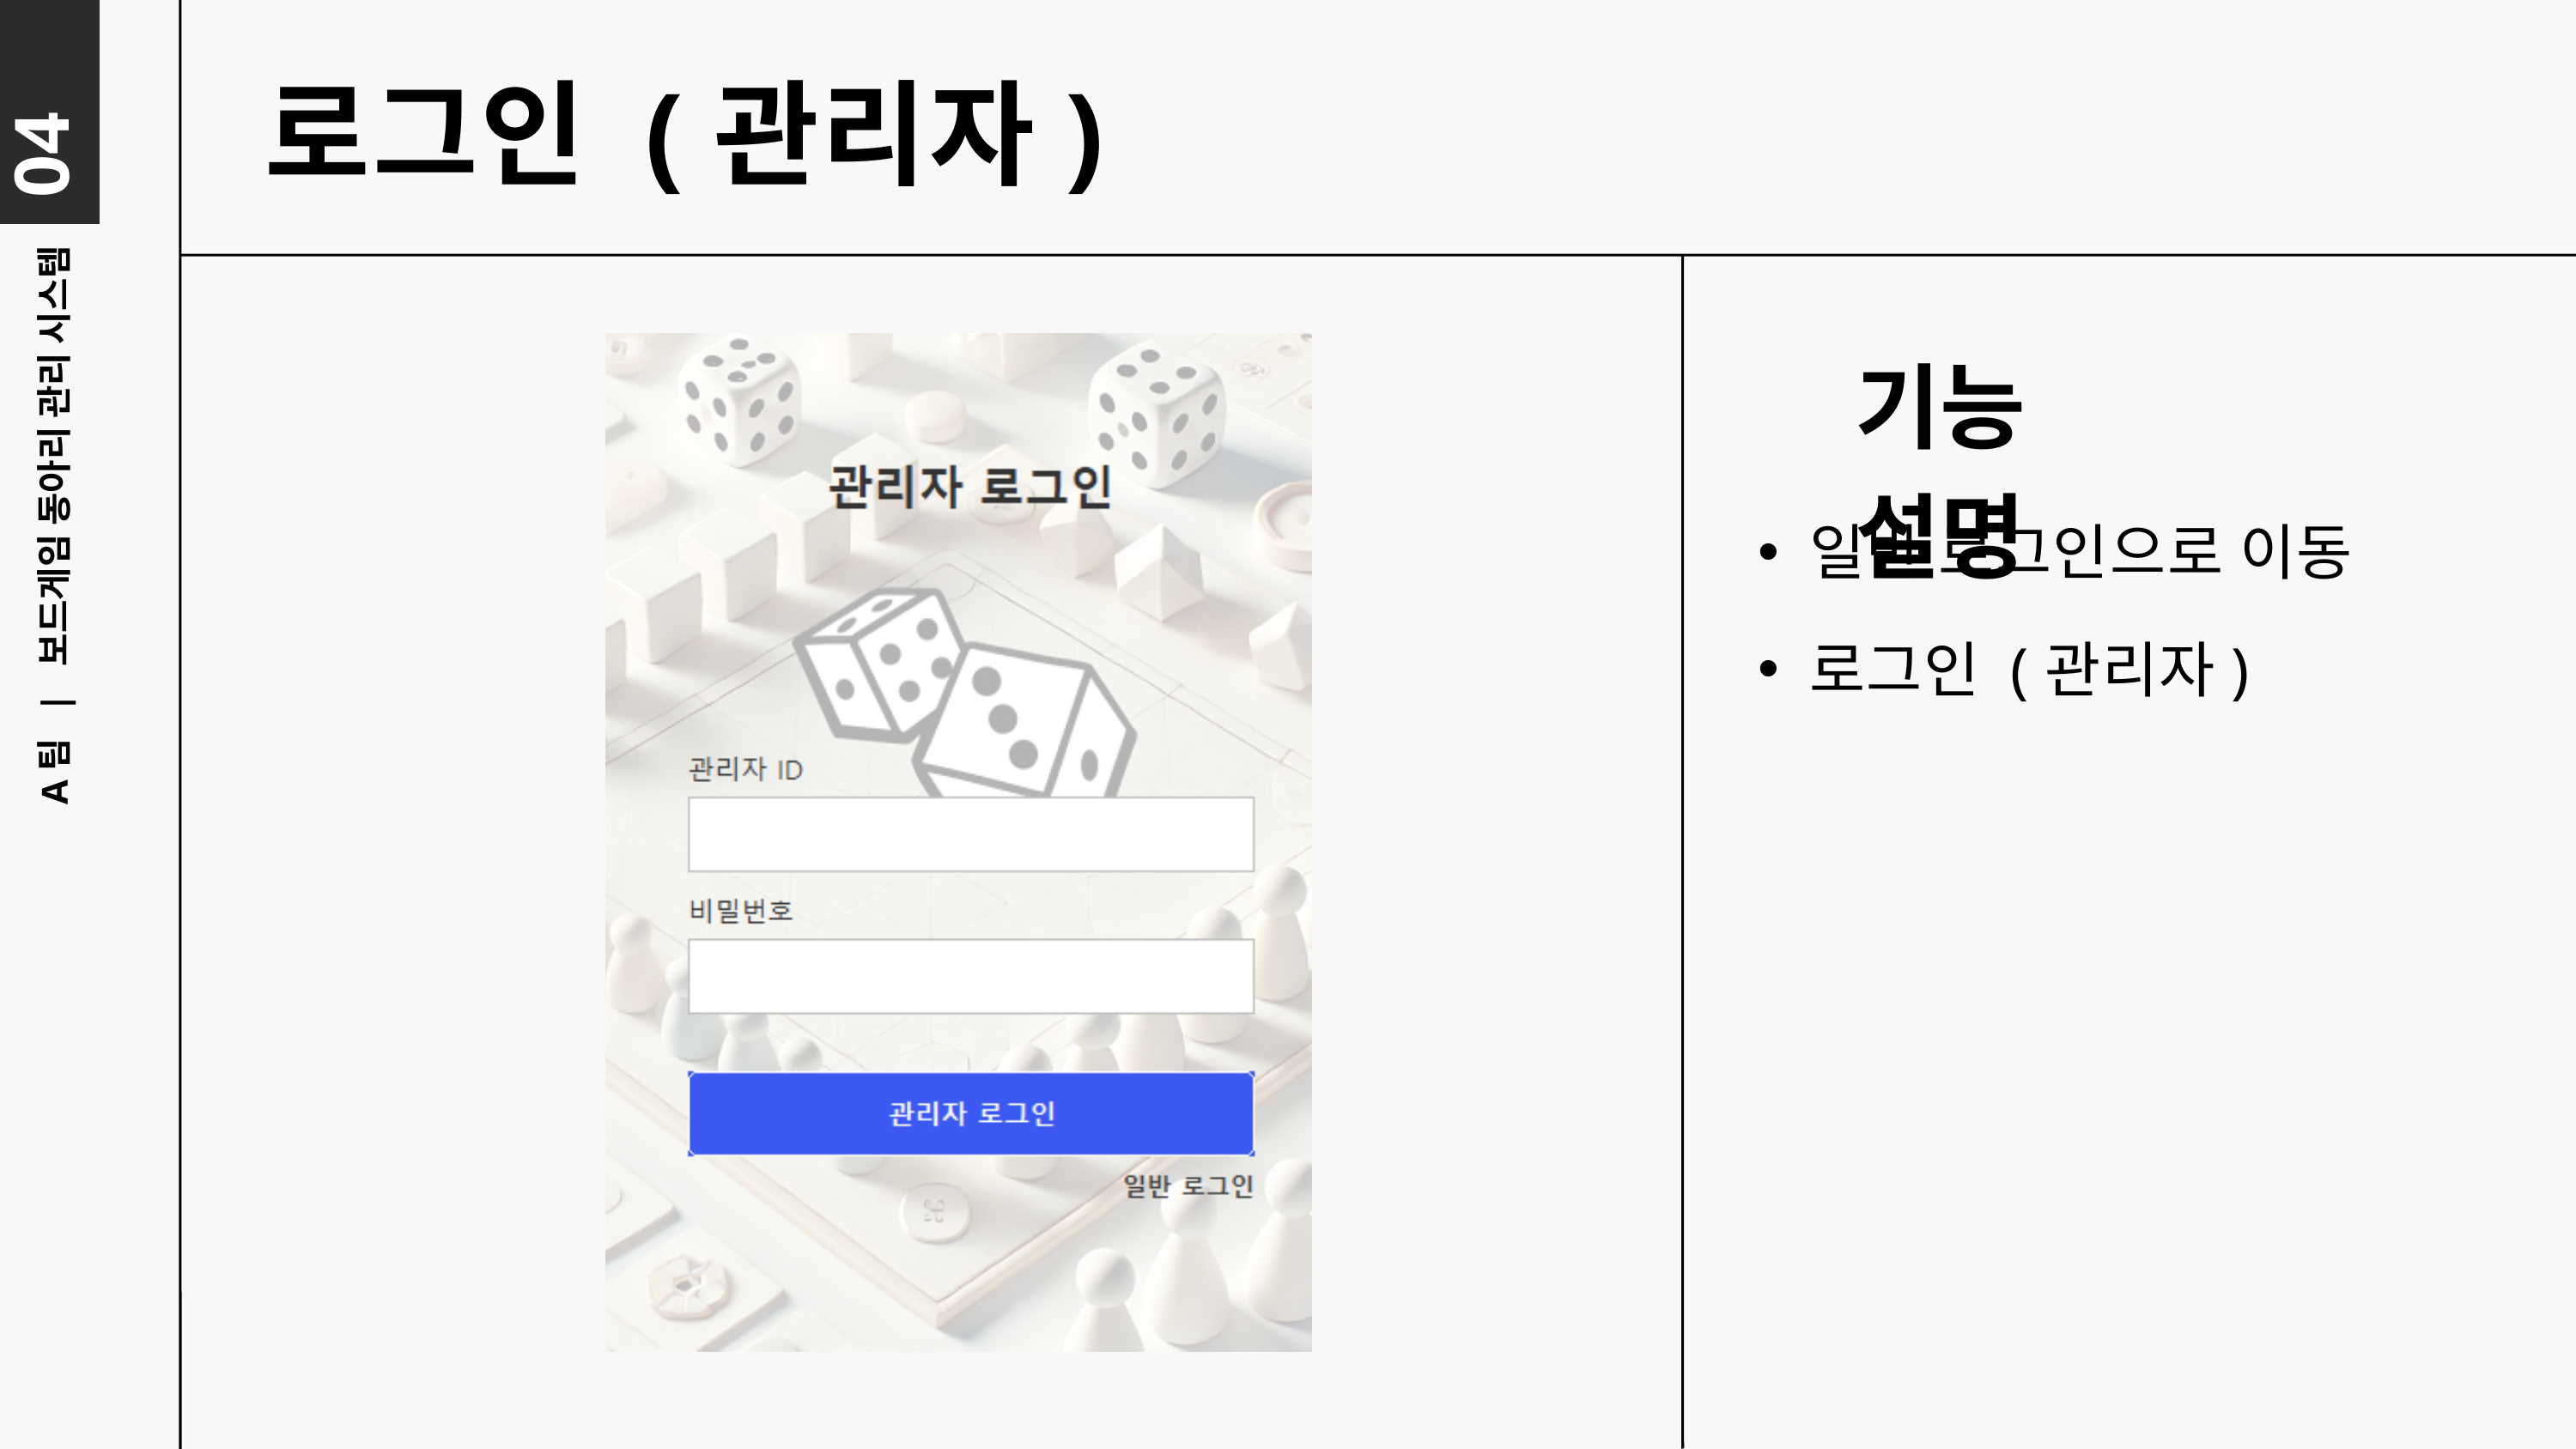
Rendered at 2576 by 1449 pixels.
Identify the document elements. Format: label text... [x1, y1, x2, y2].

text_box A팀 | 보드게임 동아리 관리 시스템 [24, 233, 76, 828]
text_box 일반 로그인으로 이동 [1705, 495, 2571, 588]
text_box 기능 설명 [1759, 330, 2122, 495]
text_box [605, 333, 1312, 1352]
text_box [0, 0, 100, 225]
text_box 로그인 (관리자) [264, 65, 1394, 200]
text_box 로그인 (관리자) [1705, 613, 2571, 705]
